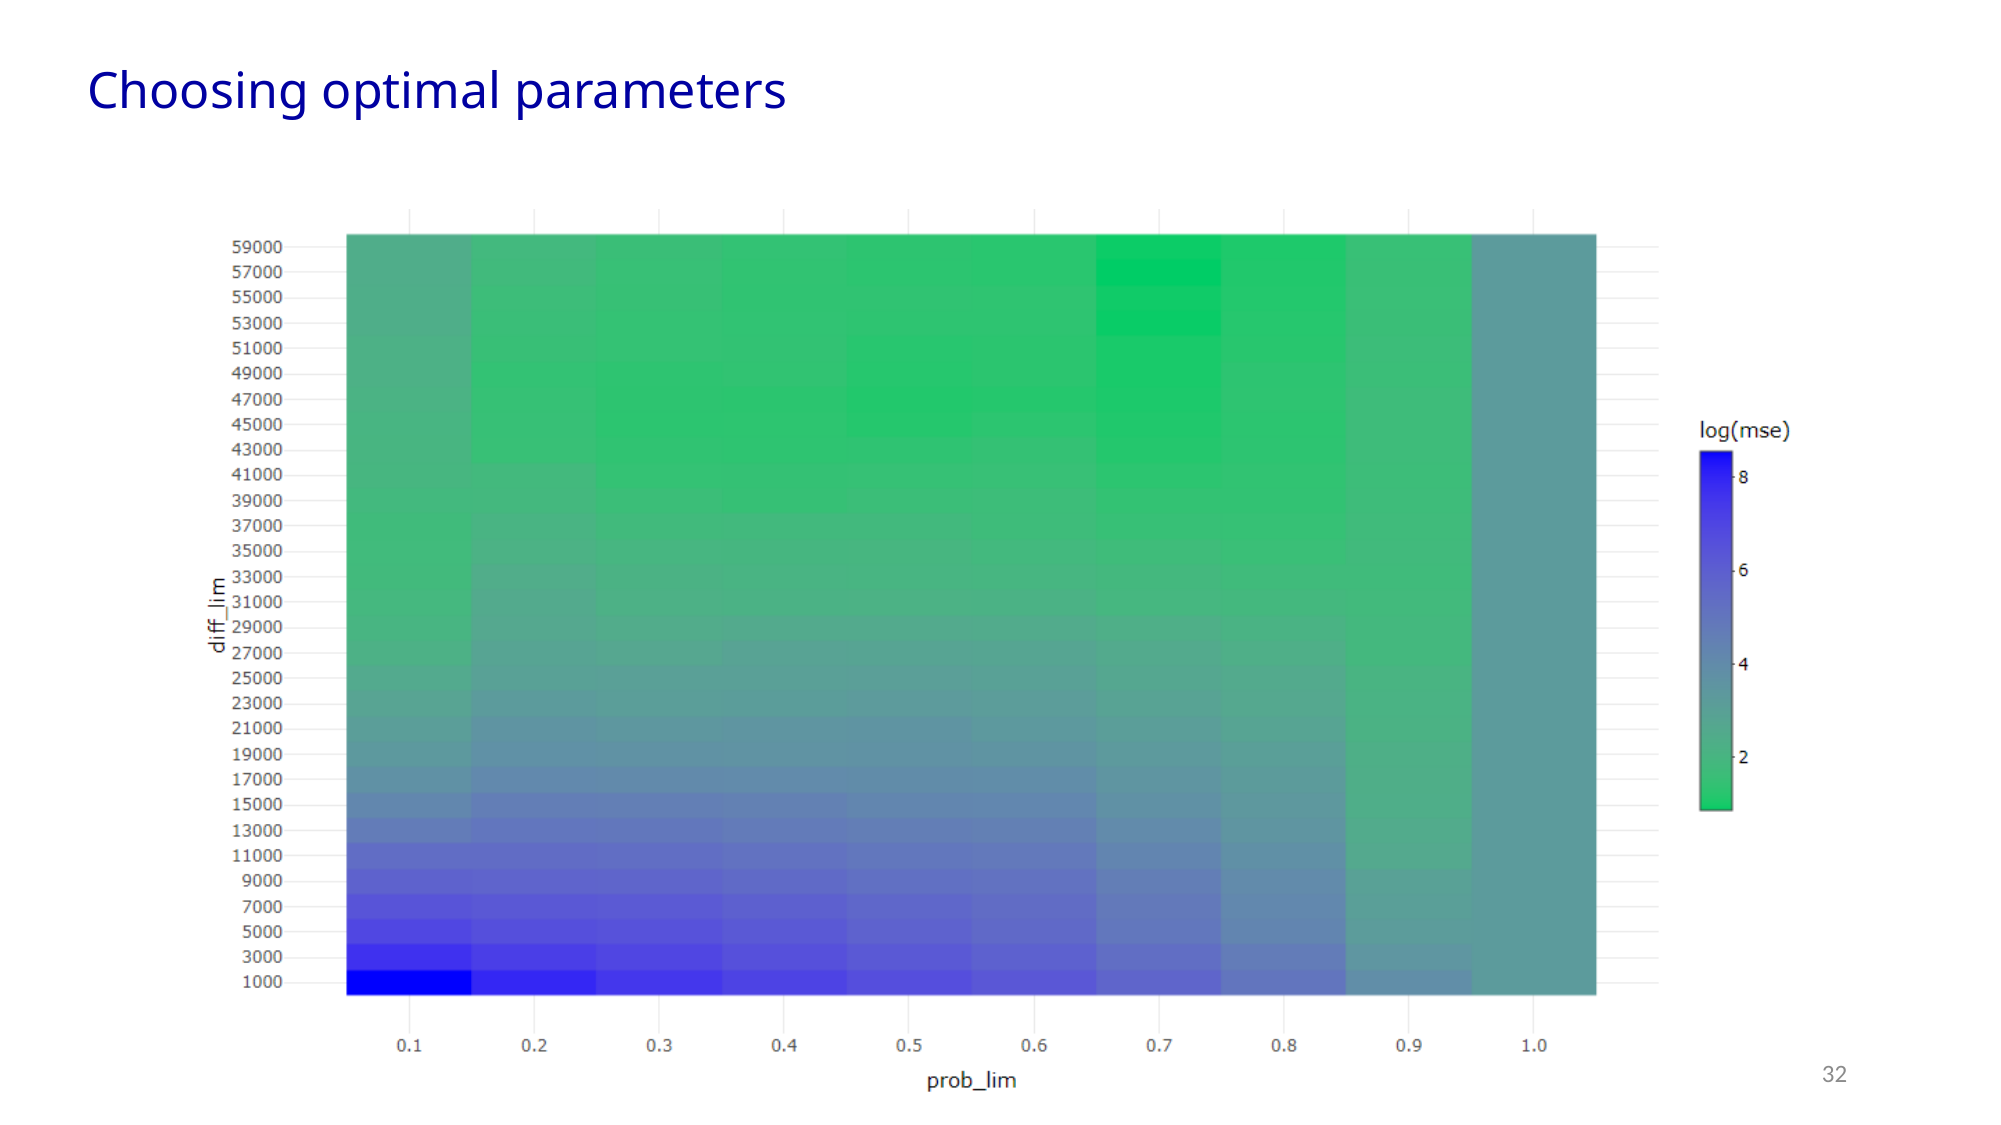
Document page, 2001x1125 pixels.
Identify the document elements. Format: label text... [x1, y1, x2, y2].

picture [197, 209, 1803, 1103]
text_box Choosing optimal parameters [72, 50, 1073, 126]
slide_number 32 [1803, 1042, 1863, 1103]
